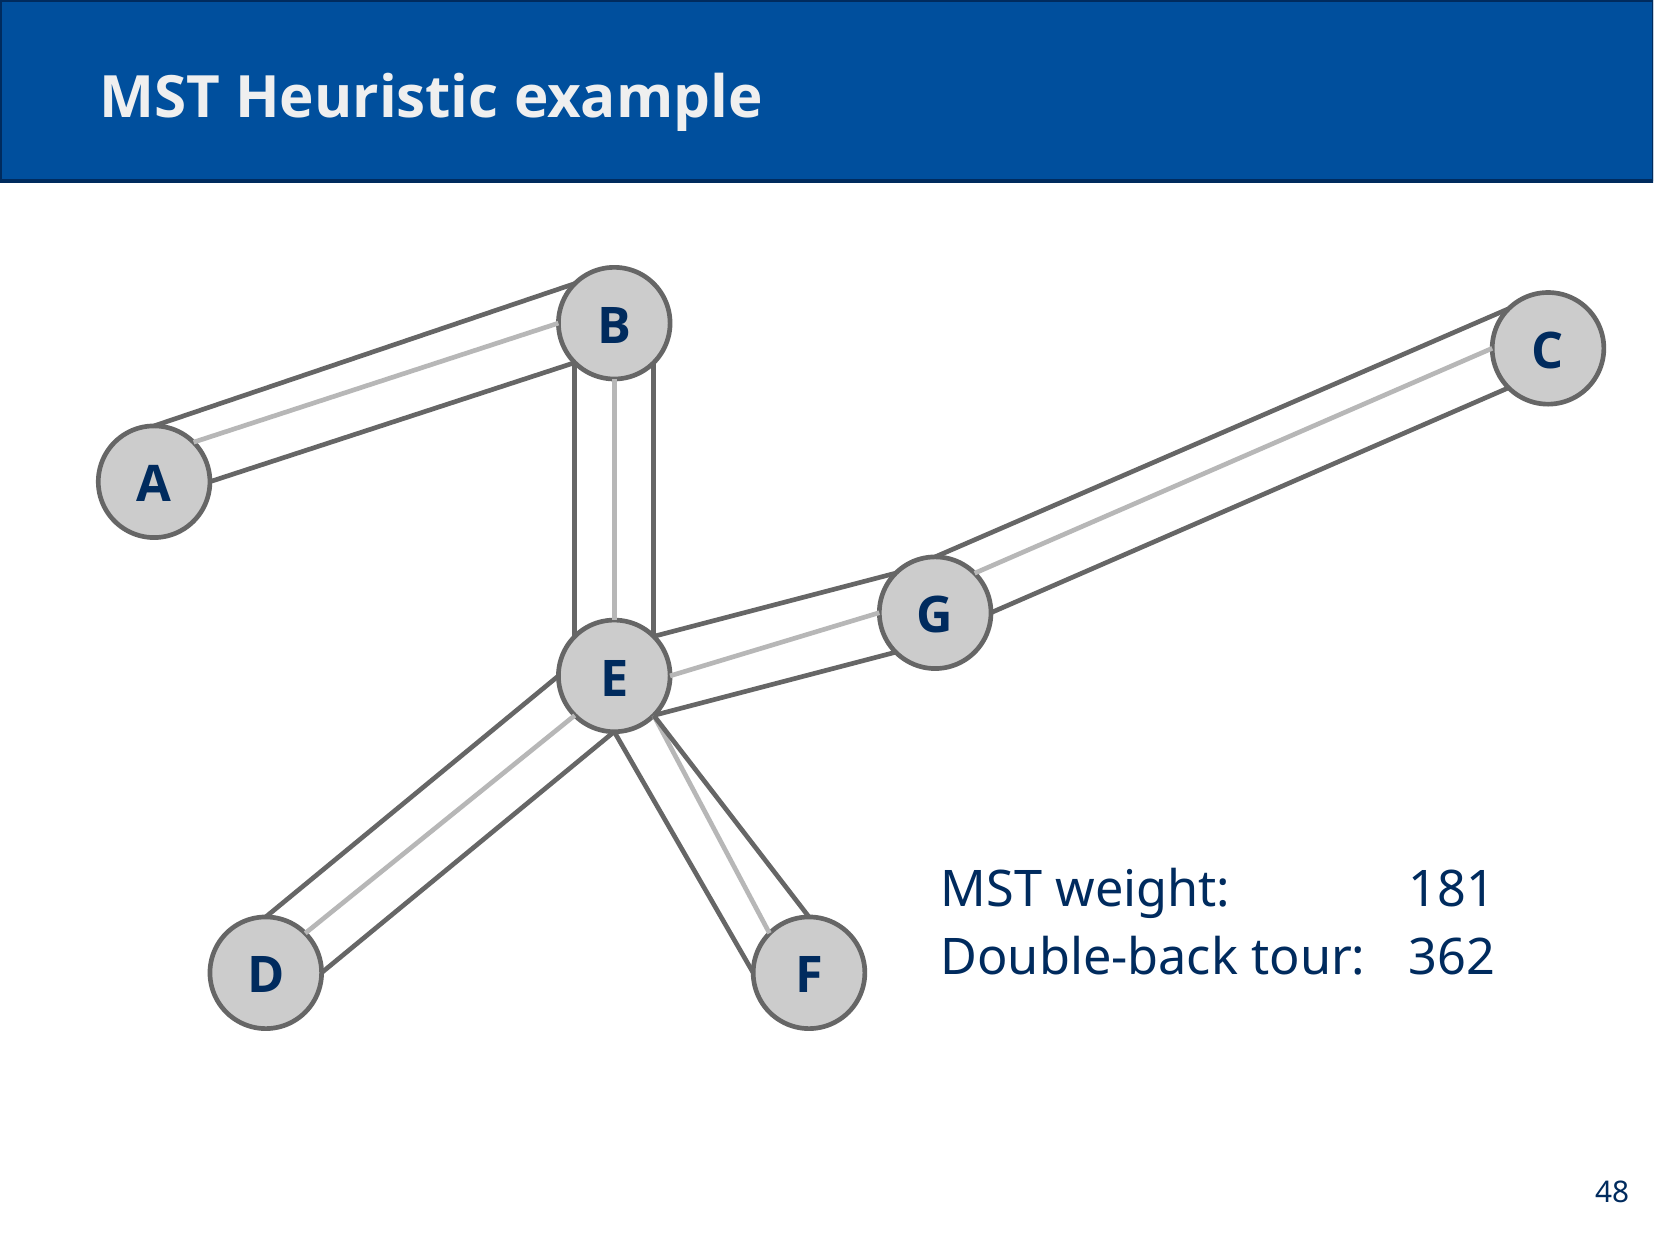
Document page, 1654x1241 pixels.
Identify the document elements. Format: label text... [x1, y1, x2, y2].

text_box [209, 362, 575, 482]
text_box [934, 308, 1509, 558]
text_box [615, 731, 754, 973]
text_box C [1509, 292, 1604, 405]
text_box A [98, 426, 188, 538]
text_box F [753, 943, 865, 1029]
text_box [153, 283, 575, 427]
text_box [923, 838, 1548, 934]
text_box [193, 322, 1493, 934]
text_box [321, 731, 615, 973]
text_box 362 [1391, 941, 1547, 1002]
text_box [653, 715, 810, 918]
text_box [990, 387, 1509, 613]
text_box D [209, 943, 322, 1029]
slide_number 48 [1546, 1145, 1647, 1241]
text_box Double-back tour: [924, 944, 1391, 1002]
text_box B [575, 267, 671, 321]
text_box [265, 675, 559, 918]
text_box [653, 651, 896, 716]
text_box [653, 572, 896, 637]
title MST Heuristic example [82, 36, 1571, 146]
